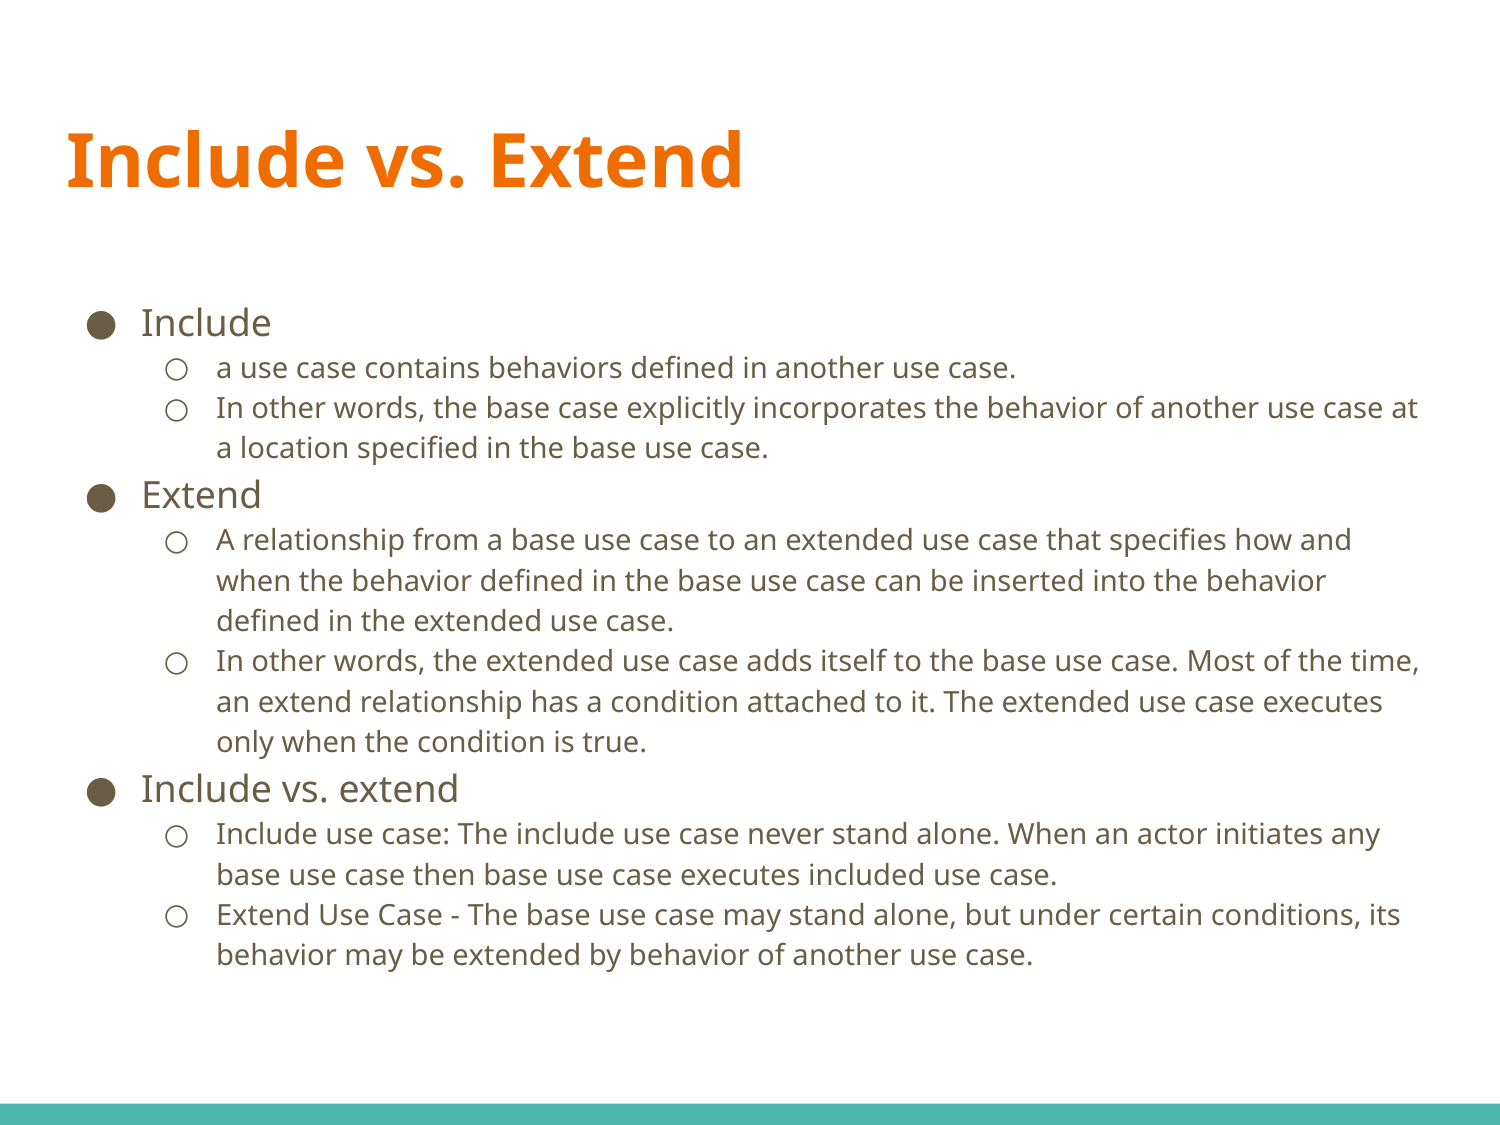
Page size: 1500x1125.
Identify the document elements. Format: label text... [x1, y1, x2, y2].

title Include vs. Extend [51, 97, 1449, 252]
list Include a use case contains behaviors defined in another use case. In other words, the base case explicitly incorporates the behavior of another use case at a location specified in the base use case. Extend A relationship from a base use case to an extended use case that specifies how and when the behavior defined in the base use case can be inserted into the behavior defined in the extended use case. In other words, the extended use case adds itself to the base use case. Most of the time, an extend relationship has a condition attached to it. The extended use case executes only when the condition is true. Include vs. extend Include use case: The include use case never stand alone. When an actor initiates any base use case then base use case executes included use case. Extend Use Case - The base use case may stand alone, but under certain conditions, its behavior may be extended by behavior of another use case. [51, 276, 1449, 1000]
